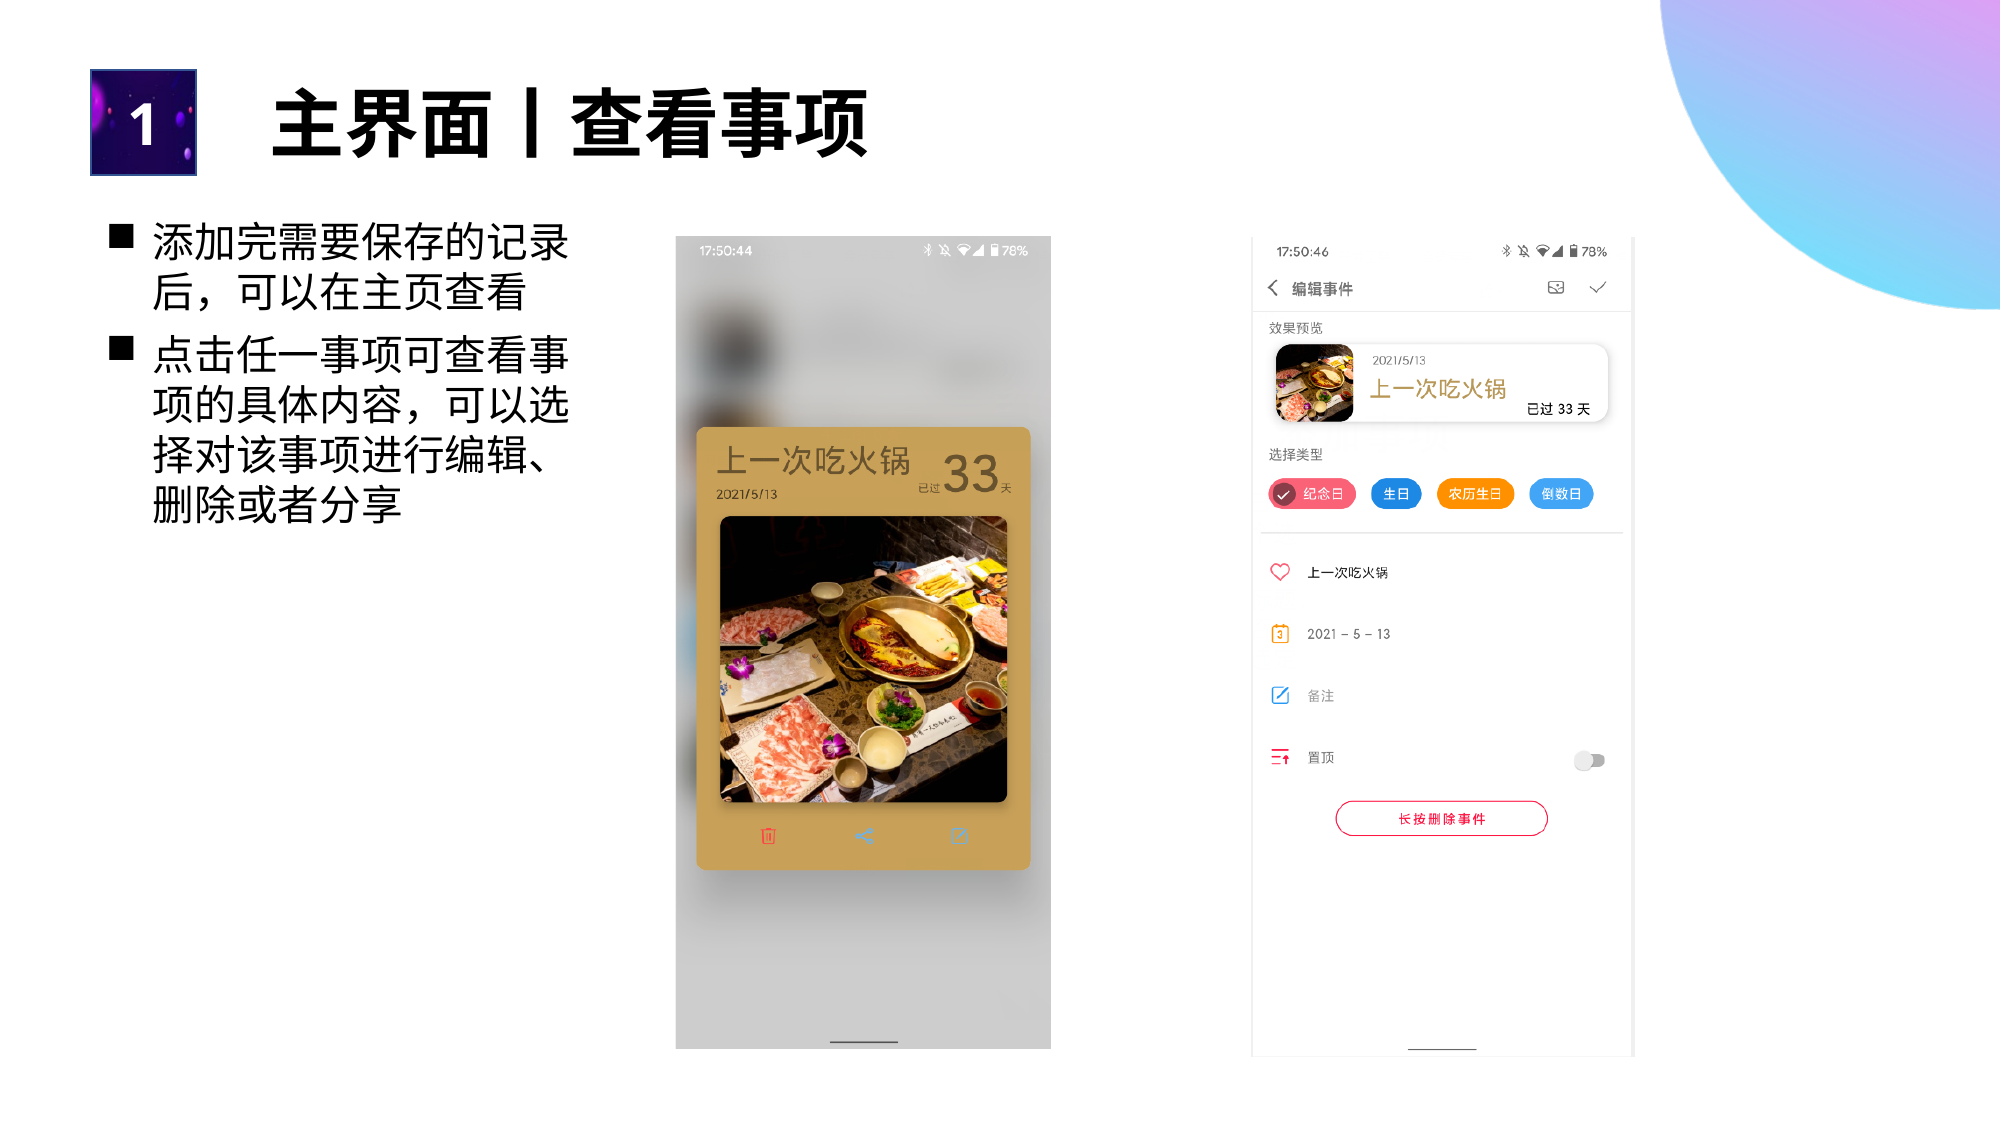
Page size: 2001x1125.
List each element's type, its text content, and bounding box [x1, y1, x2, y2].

text_box 添加完需要保存的记录后，可以在主页查看 点击任一事项可查看事项的具体内容，可以选择对该事项进行编辑、删除或者分享 [91, 208, 607, 599]
picture [1659, 0, 2000, 310]
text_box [91, 69, 1166, 176]
picture [675, 236, 1051, 1049]
picture [1251, 236, 1635, 1057]
